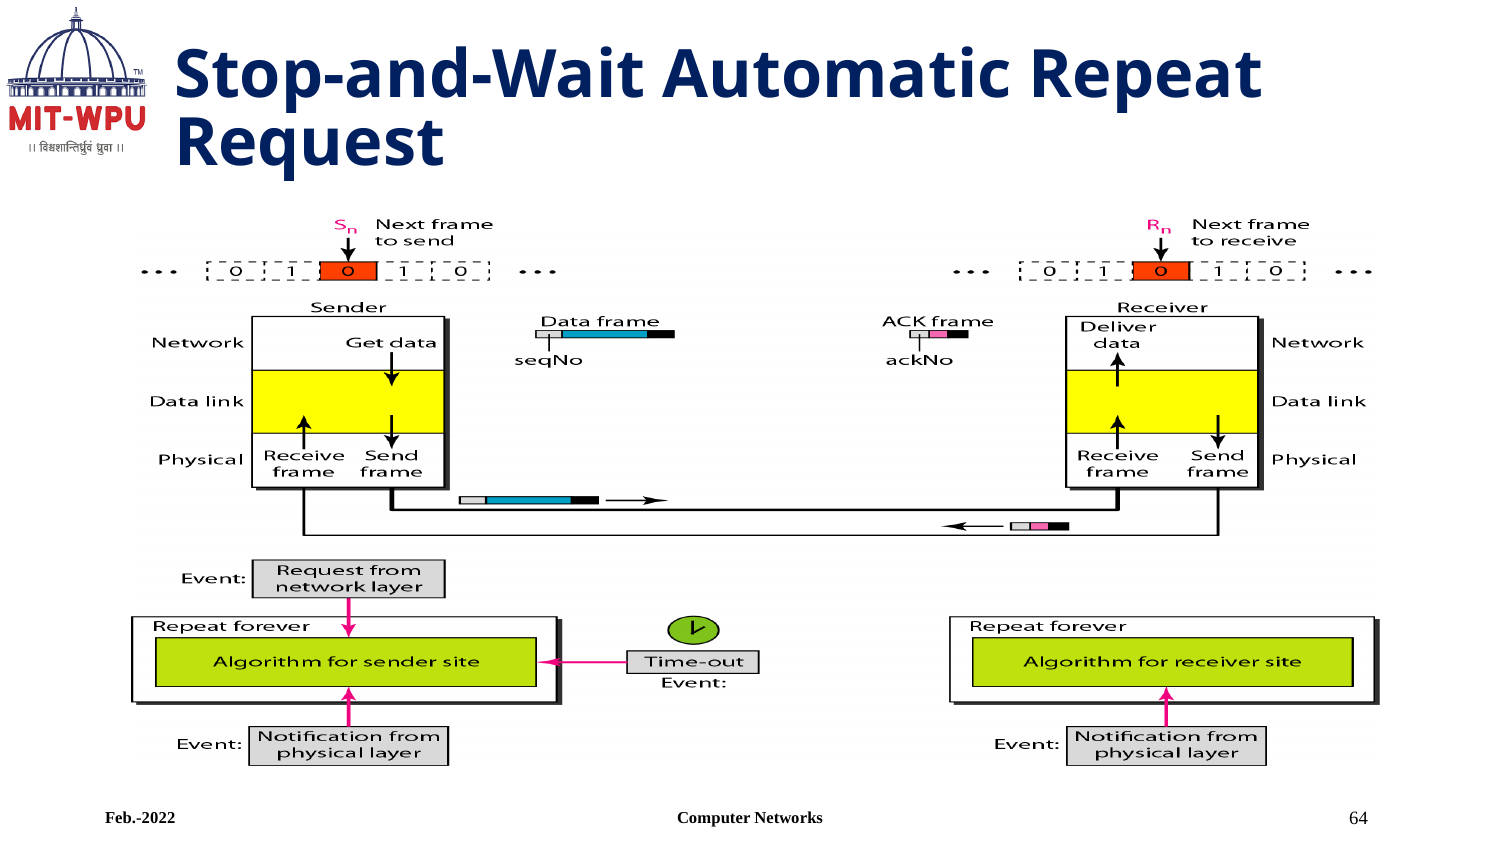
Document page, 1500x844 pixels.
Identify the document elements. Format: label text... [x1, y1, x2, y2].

slide_number 64 [1218, 794, 1380, 840]
picture [6, 7, 164, 156]
footer Computer Networks [453, 794, 1047, 840]
picture [131, 217, 1380, 766]
title Stop-and-Wait Automatic Repeat Request [163, 107, 1451, 185]
slide_number Feb.-2022 [93, 794, 432, 840]
